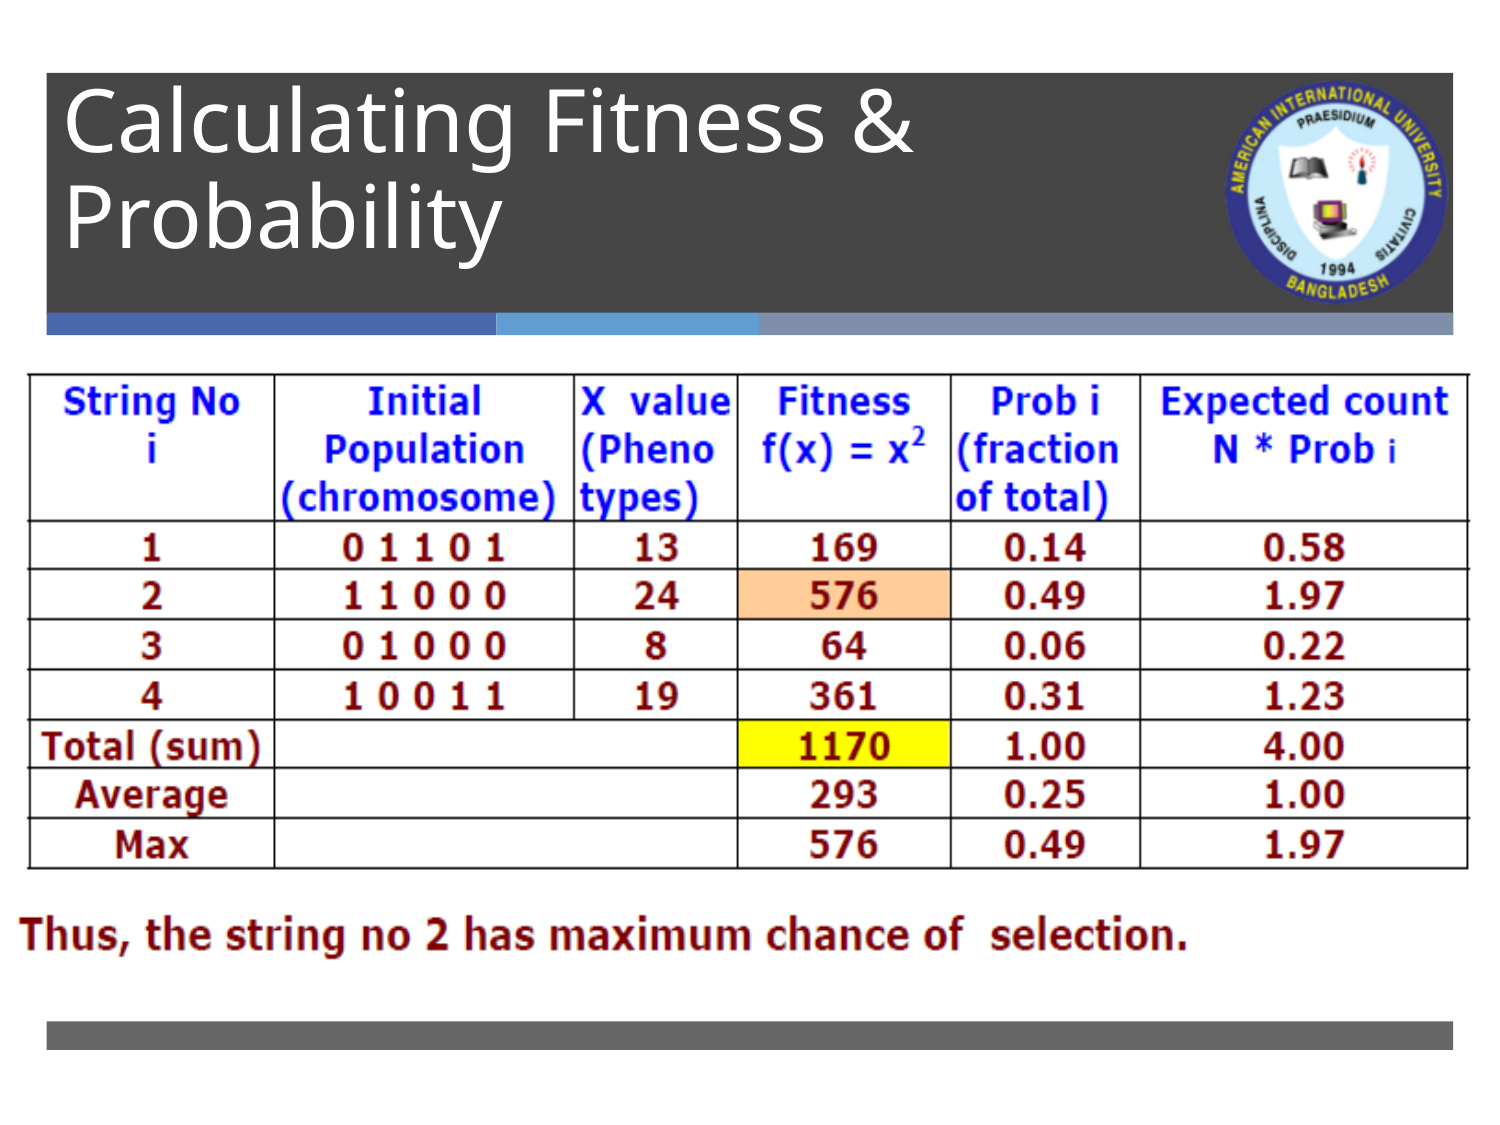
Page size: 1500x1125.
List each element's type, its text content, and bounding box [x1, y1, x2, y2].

title Calculating Fitness & Probability [47, 95, 1329, 274]
picture [0, 349, 1500, 1002]
picture [1220, 75, 1454, 310]
